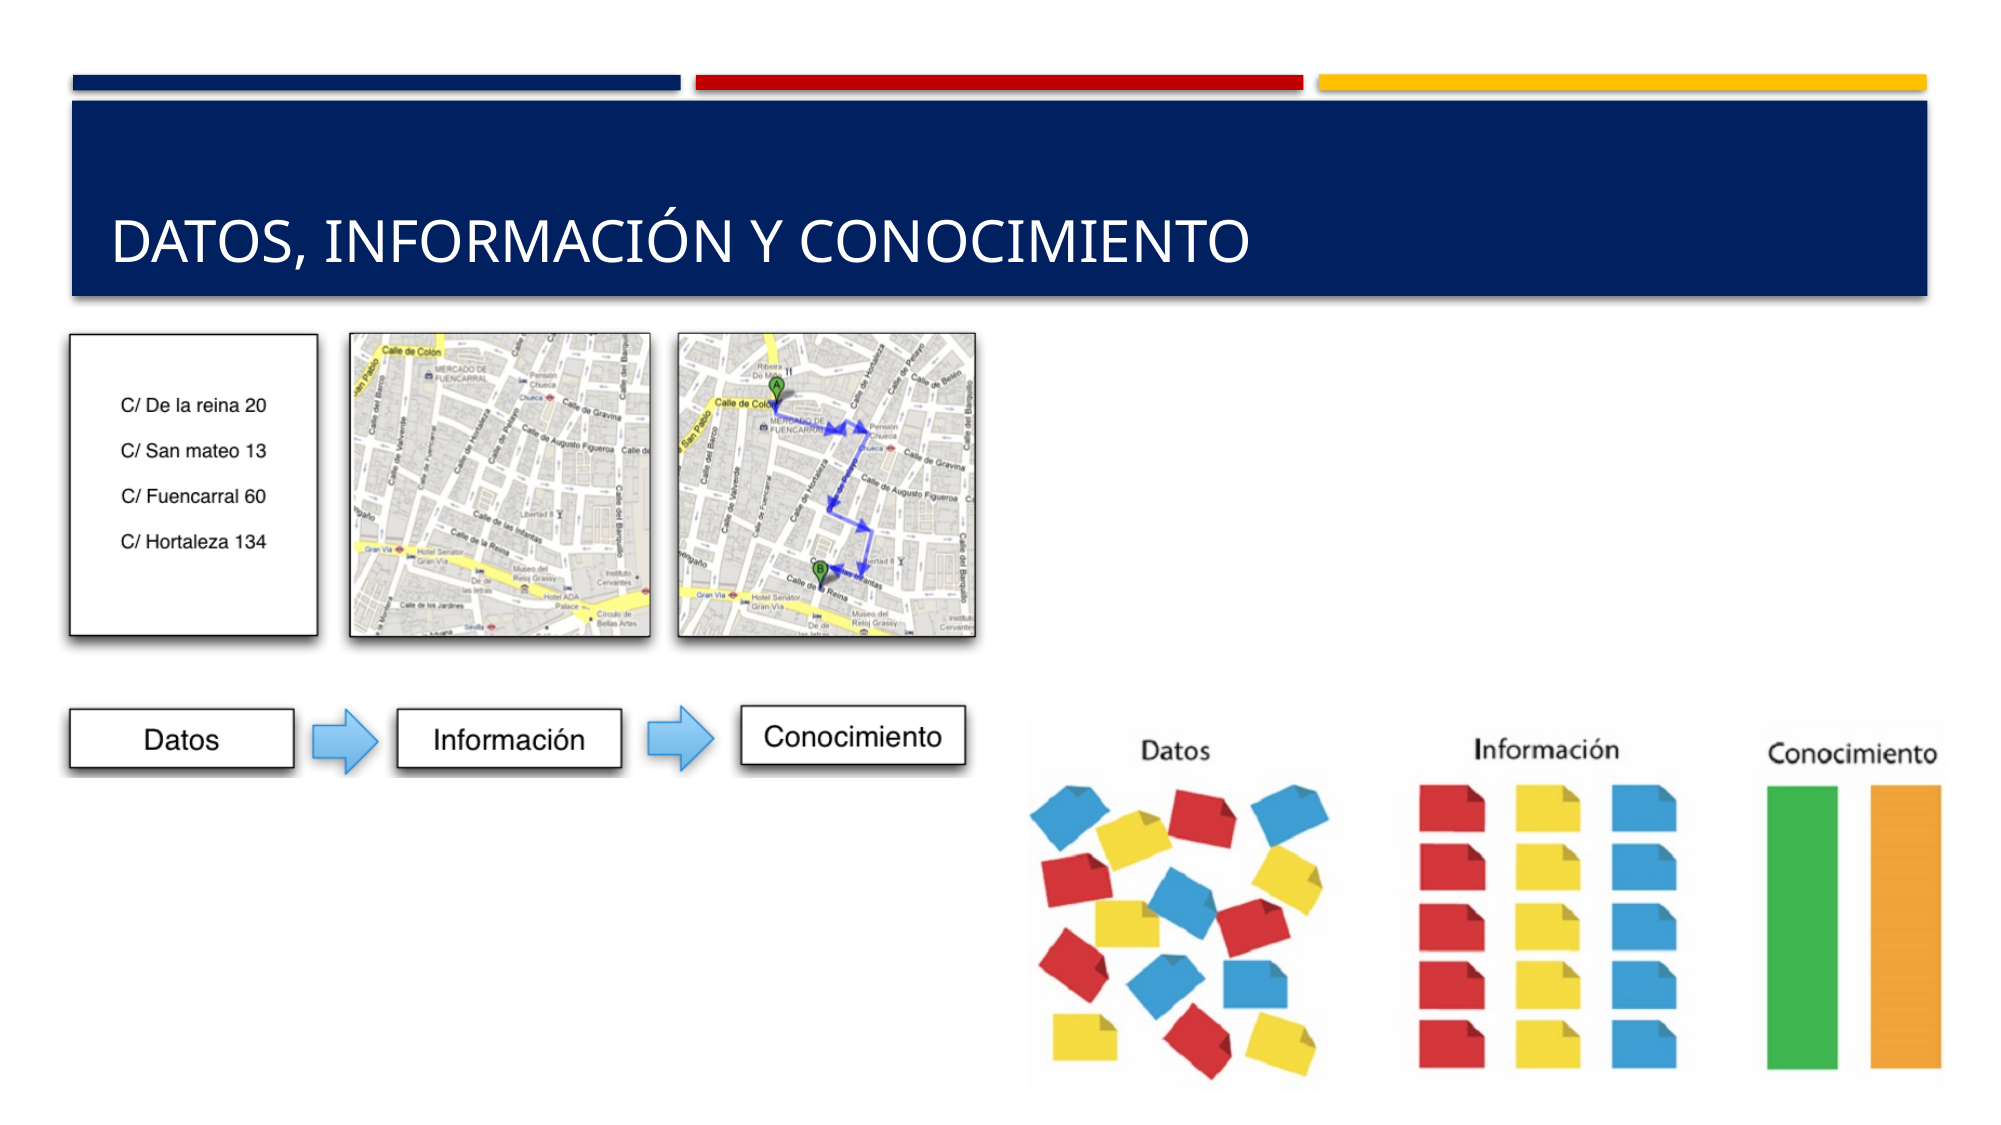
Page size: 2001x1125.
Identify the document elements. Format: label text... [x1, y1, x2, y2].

picture [1024, 714, 1951, 1092]
title Datos, información y conocimiento [95, 115, 1905, 282]
picture [56, 320, 988, 778]
